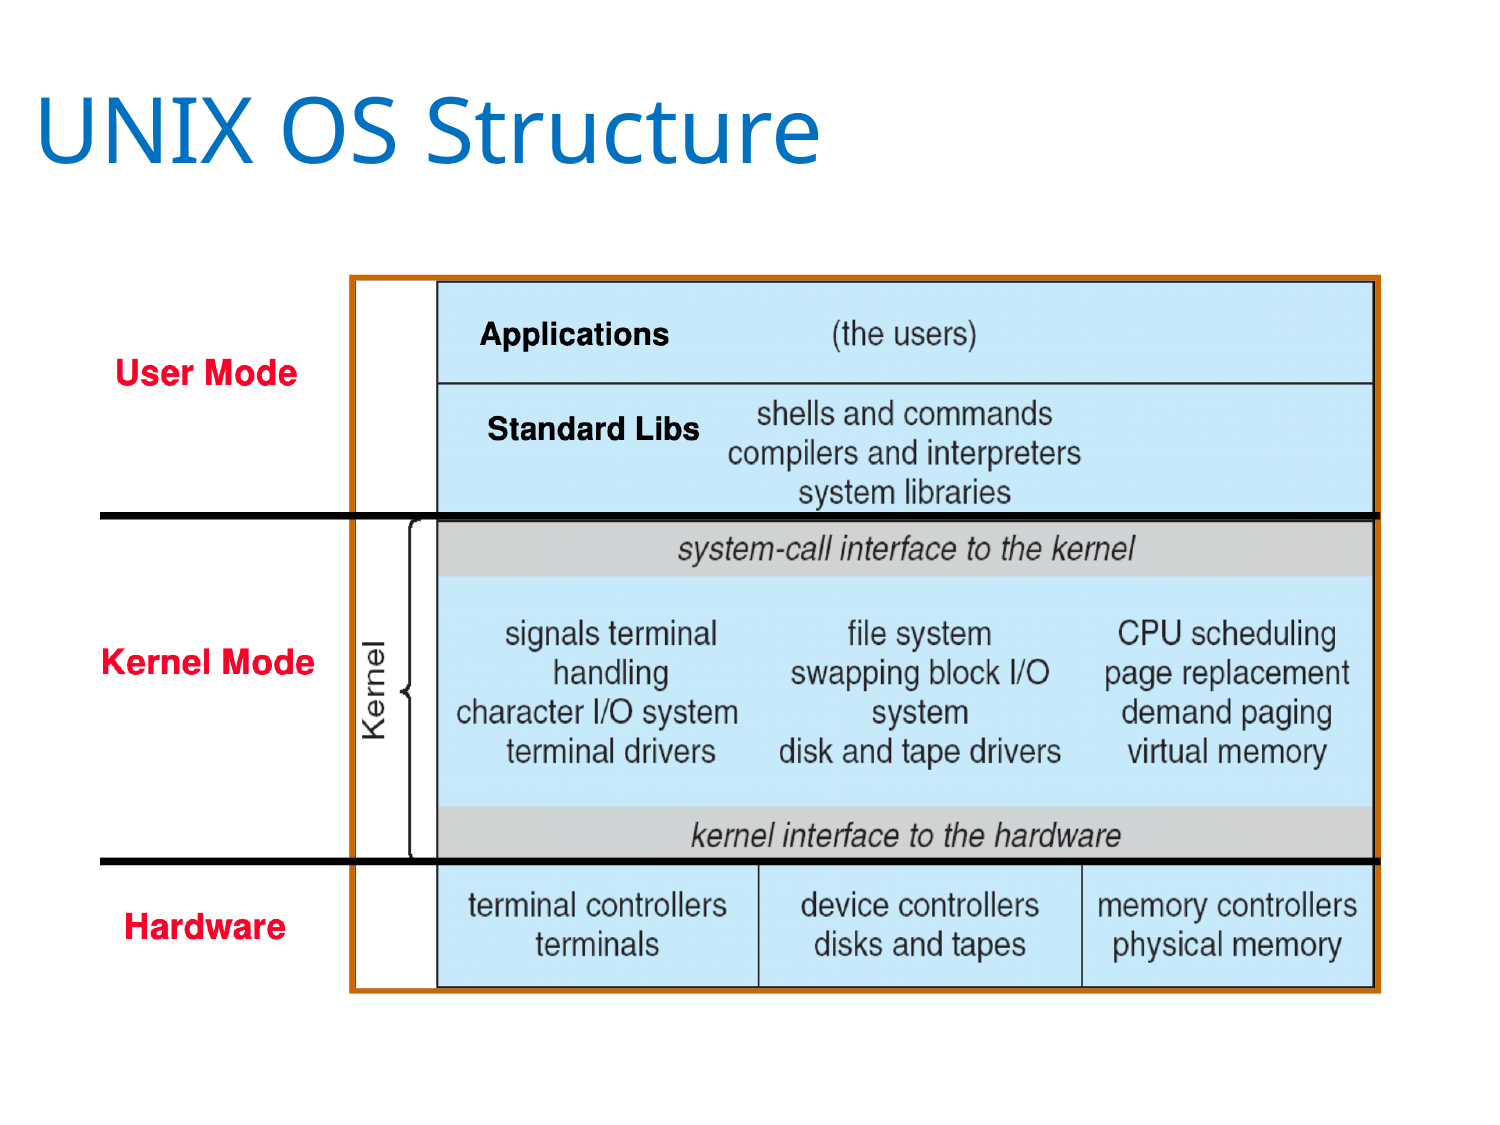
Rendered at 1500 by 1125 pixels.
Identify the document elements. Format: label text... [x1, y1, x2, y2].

title UNIX OS Structure [18, 25, 1312, 243]
picture [100, 257, 1399, 1019]
